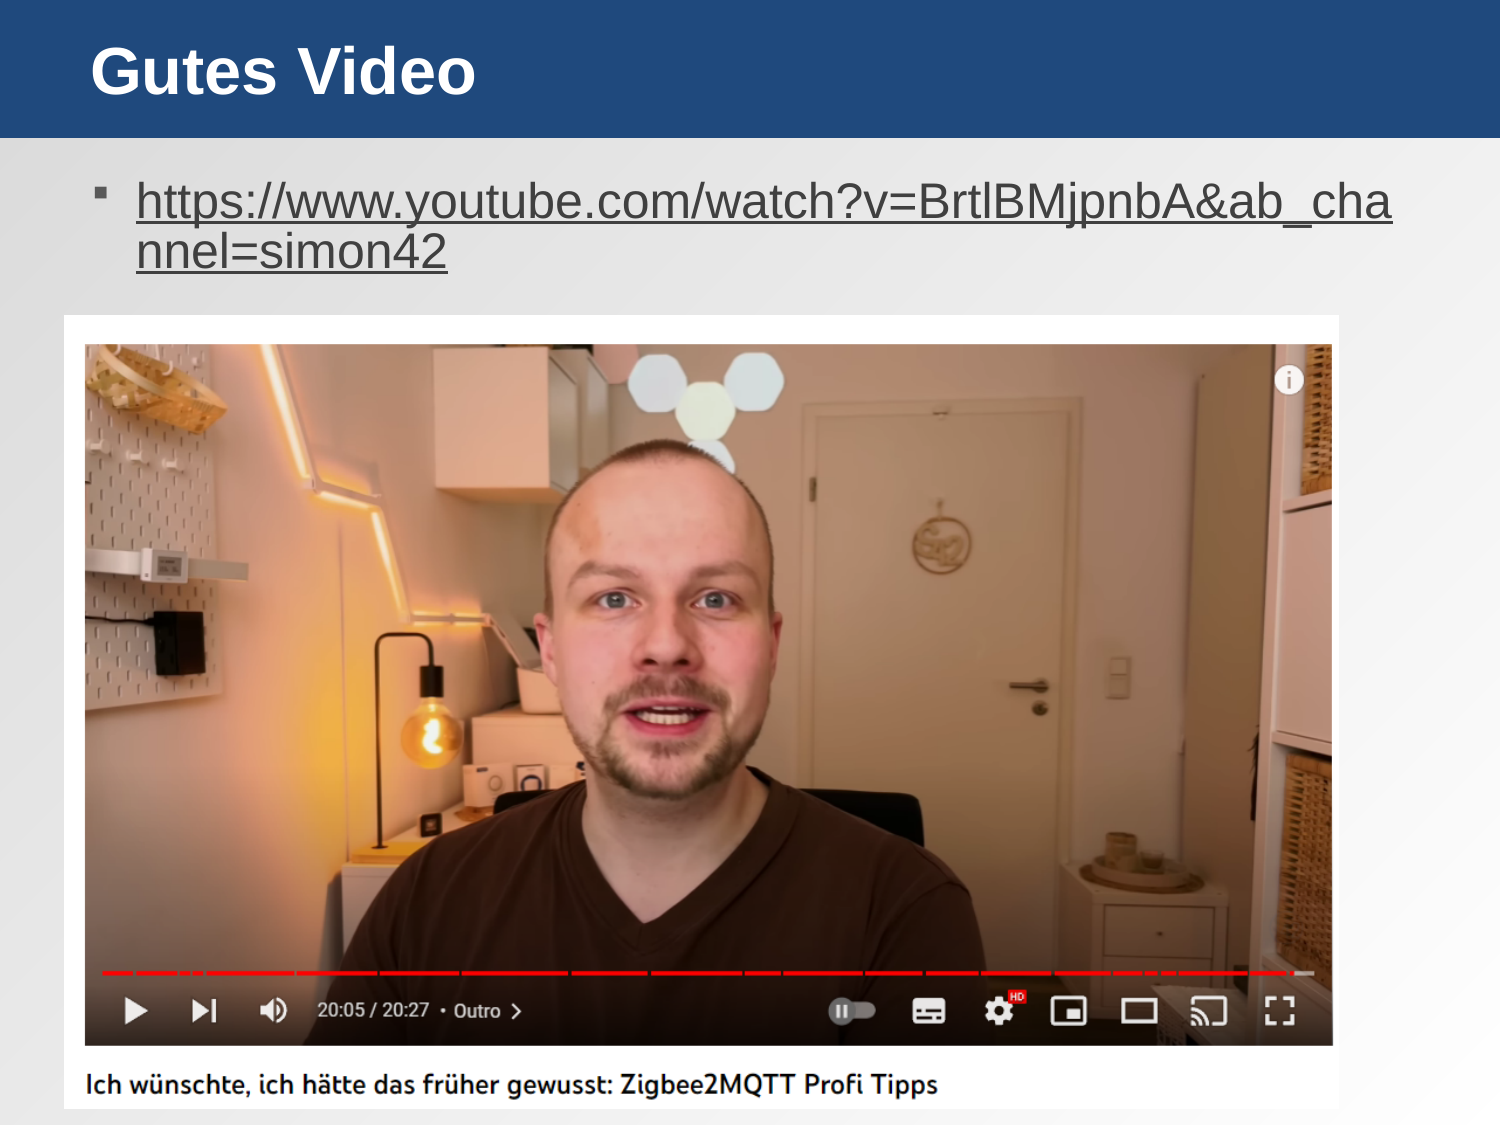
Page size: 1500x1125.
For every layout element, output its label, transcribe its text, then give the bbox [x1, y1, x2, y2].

picture [64, 315, 1339, 1110]
title Gutes Video [75, 20, 1425, 208]
list https://www.youtube.com/watch?v=BrtlBMjpnbA&ab_channel=simon42 [76, 160, 1424, 917]
